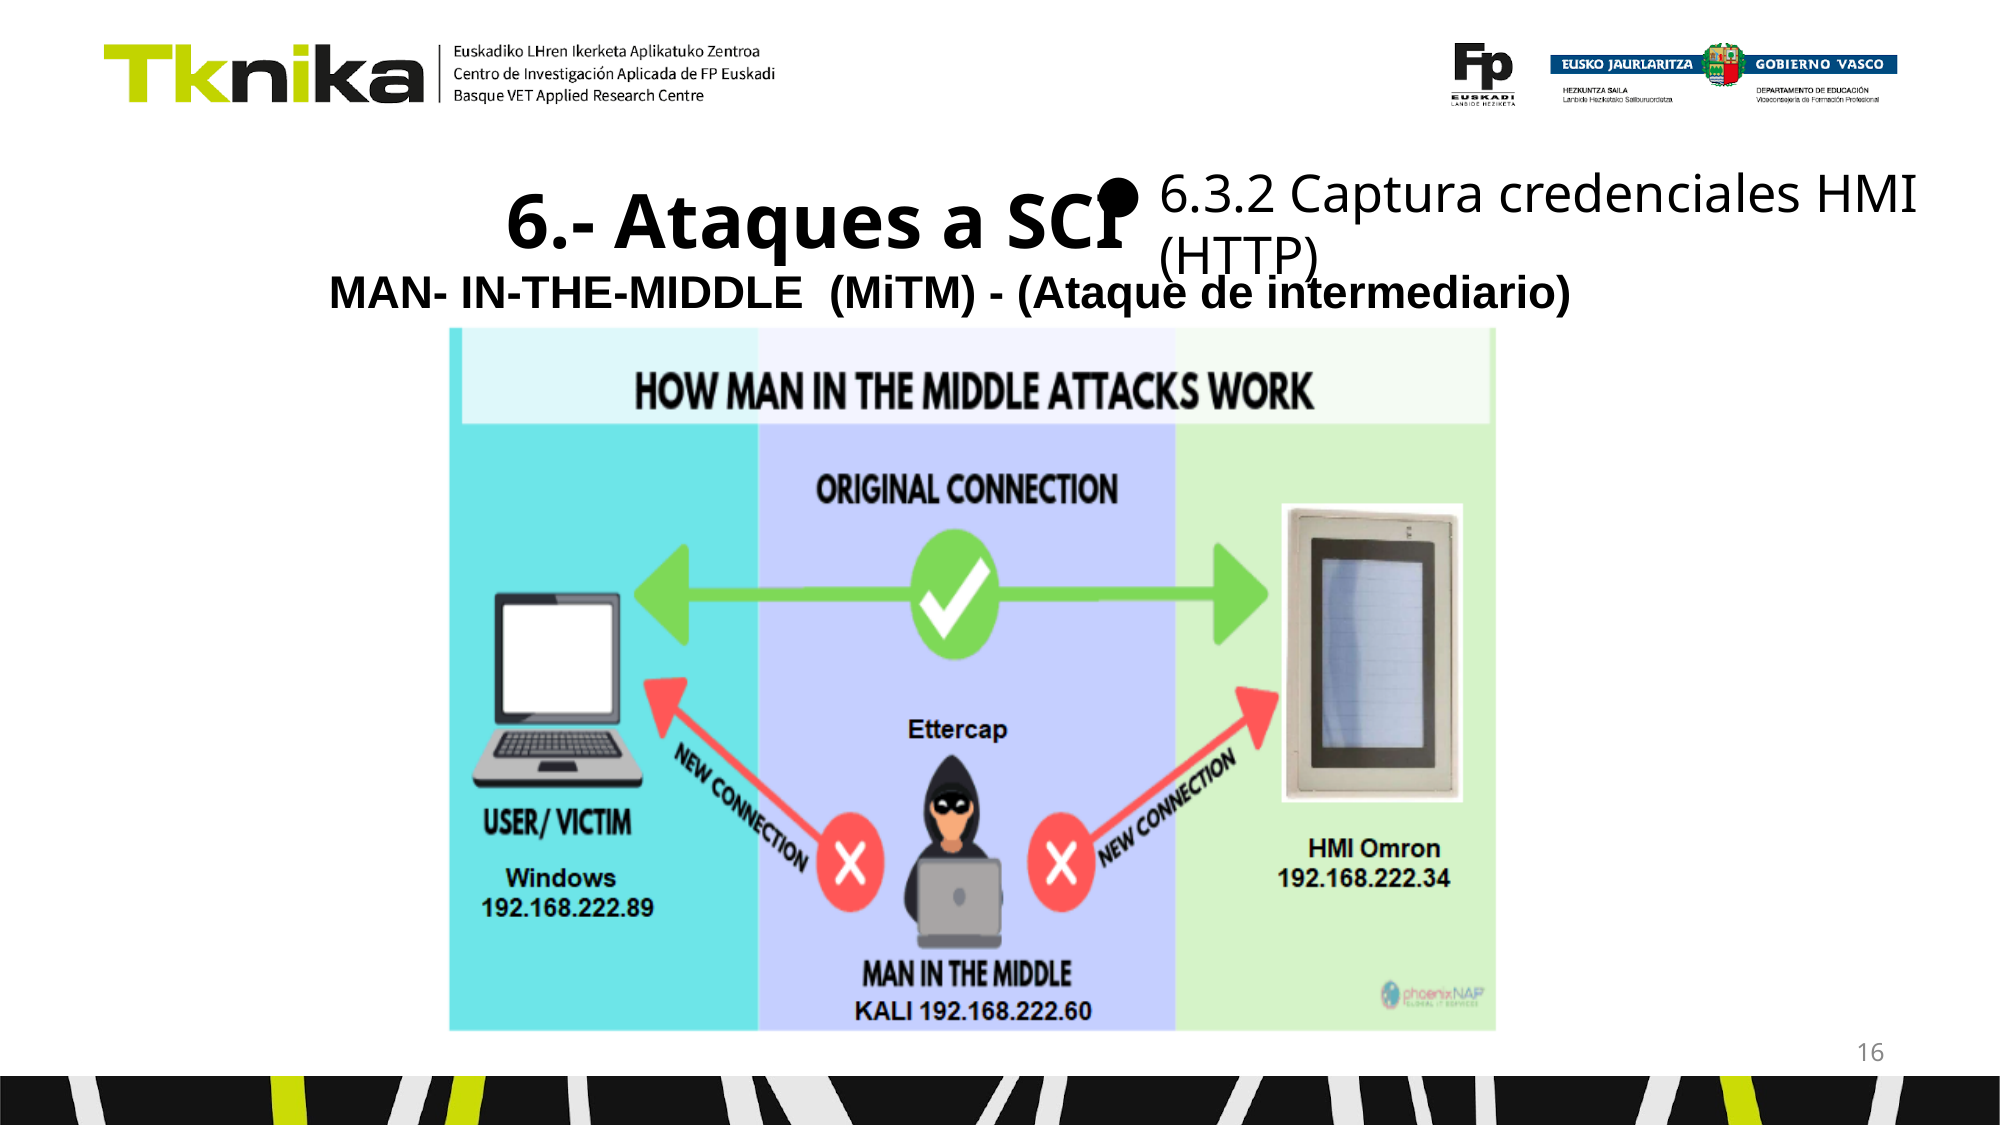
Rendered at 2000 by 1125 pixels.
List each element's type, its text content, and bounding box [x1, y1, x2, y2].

text_box MAN- IN-THE-MIDDLE (MiTM) - (Ataque de intermediario) [313, 247, 1728, 333]
picture [441, 322, 1504, 1036]
picture [0, 1076, 2000, 1125]
slide_number ‹#› [1433, 1023, 1900, 1084]
text_box 6.- Ataques a SCI [491, 145, 1069, 247]
text_box 6.3.2 Captura credenciales HMI (HTTP) [1069, 145, 2000, 300]
picture [102, 42, 1898, 106]
